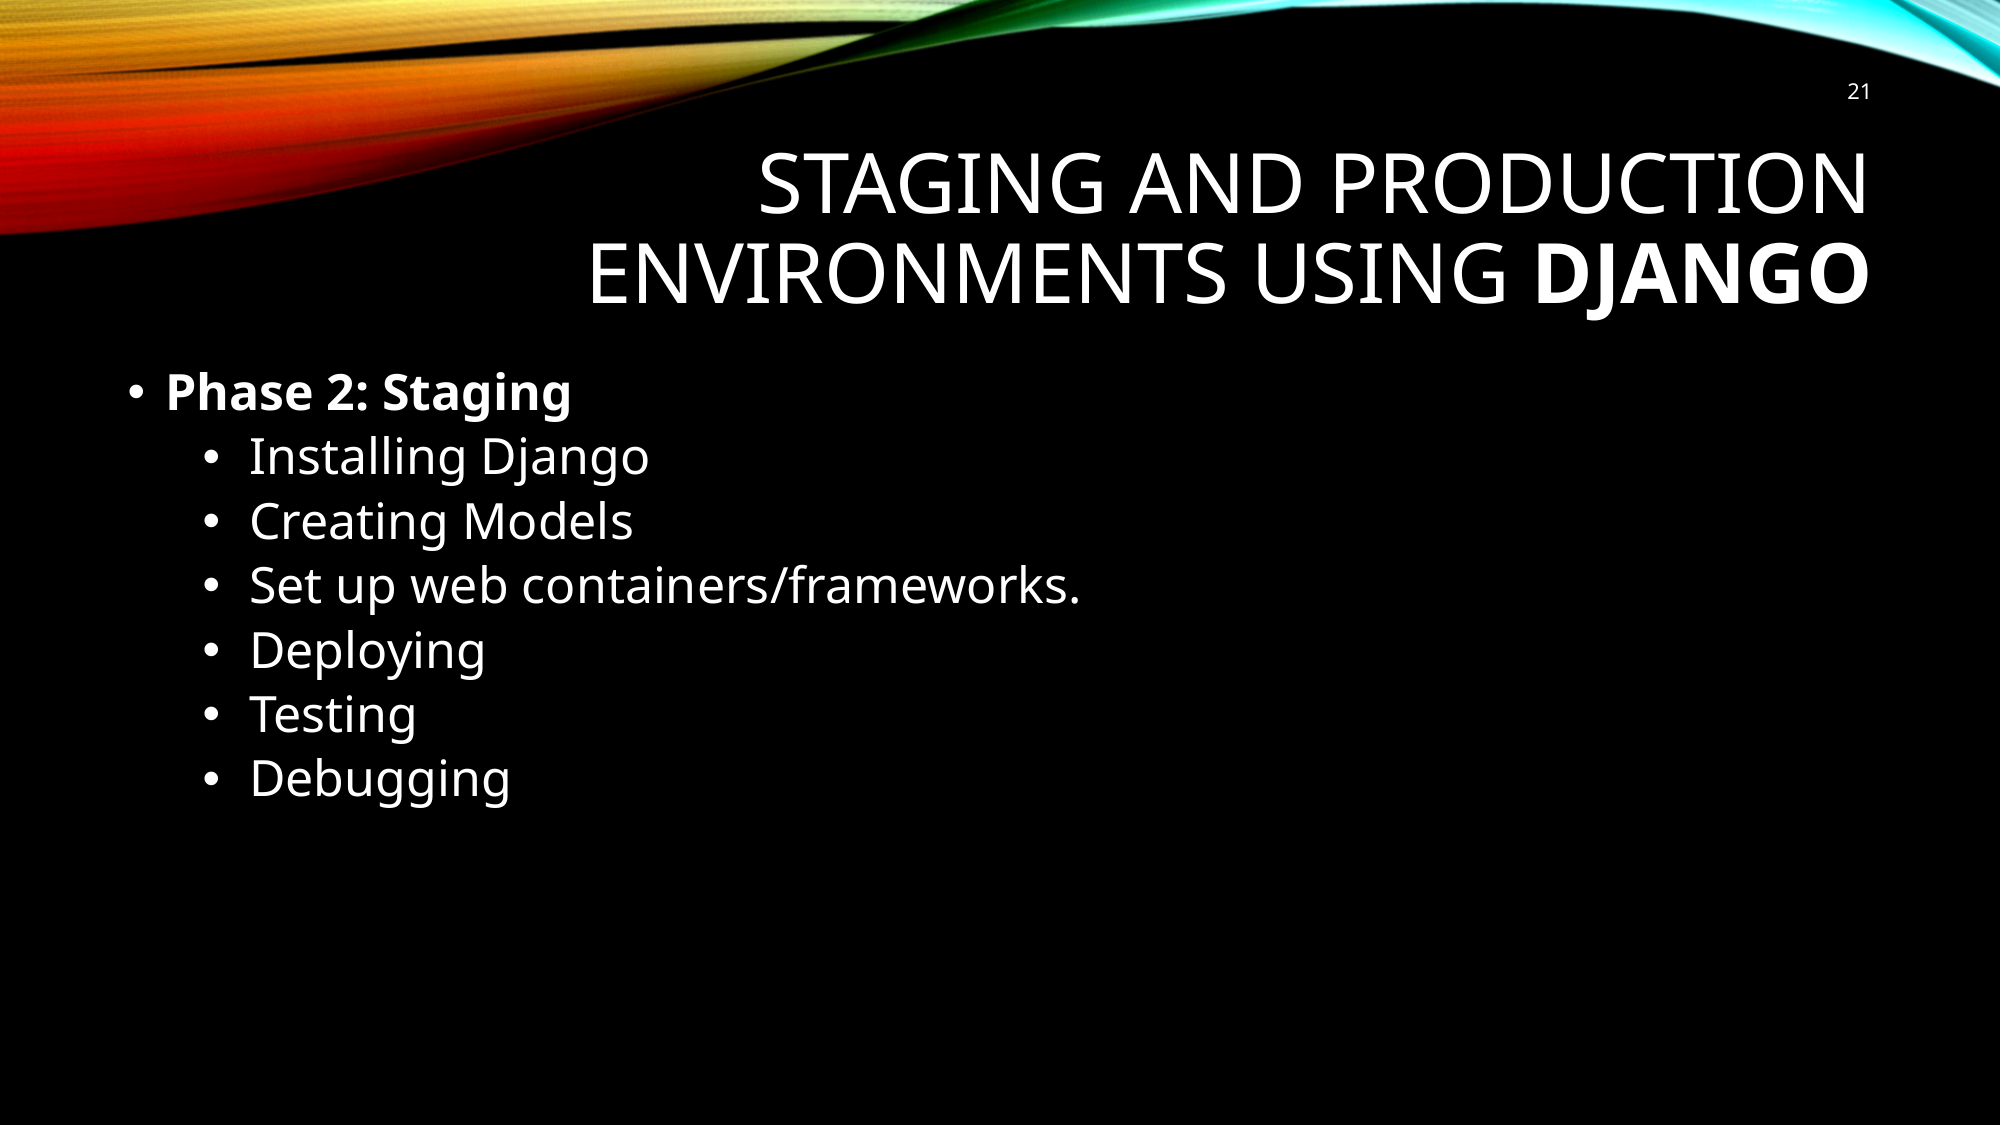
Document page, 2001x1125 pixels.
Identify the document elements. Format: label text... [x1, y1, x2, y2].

list Phase 2: Staging Installing Django Creating Models Set up web containers/frameworks. Deploying Testing Debugging [112, 360, 1888, 1021]
slide_number 21 [1437, 62, 1888, 123]
picture [0, 0, 2000, 237]
title Staging and Production Environments using Django [474, 125, 1888, 338]
